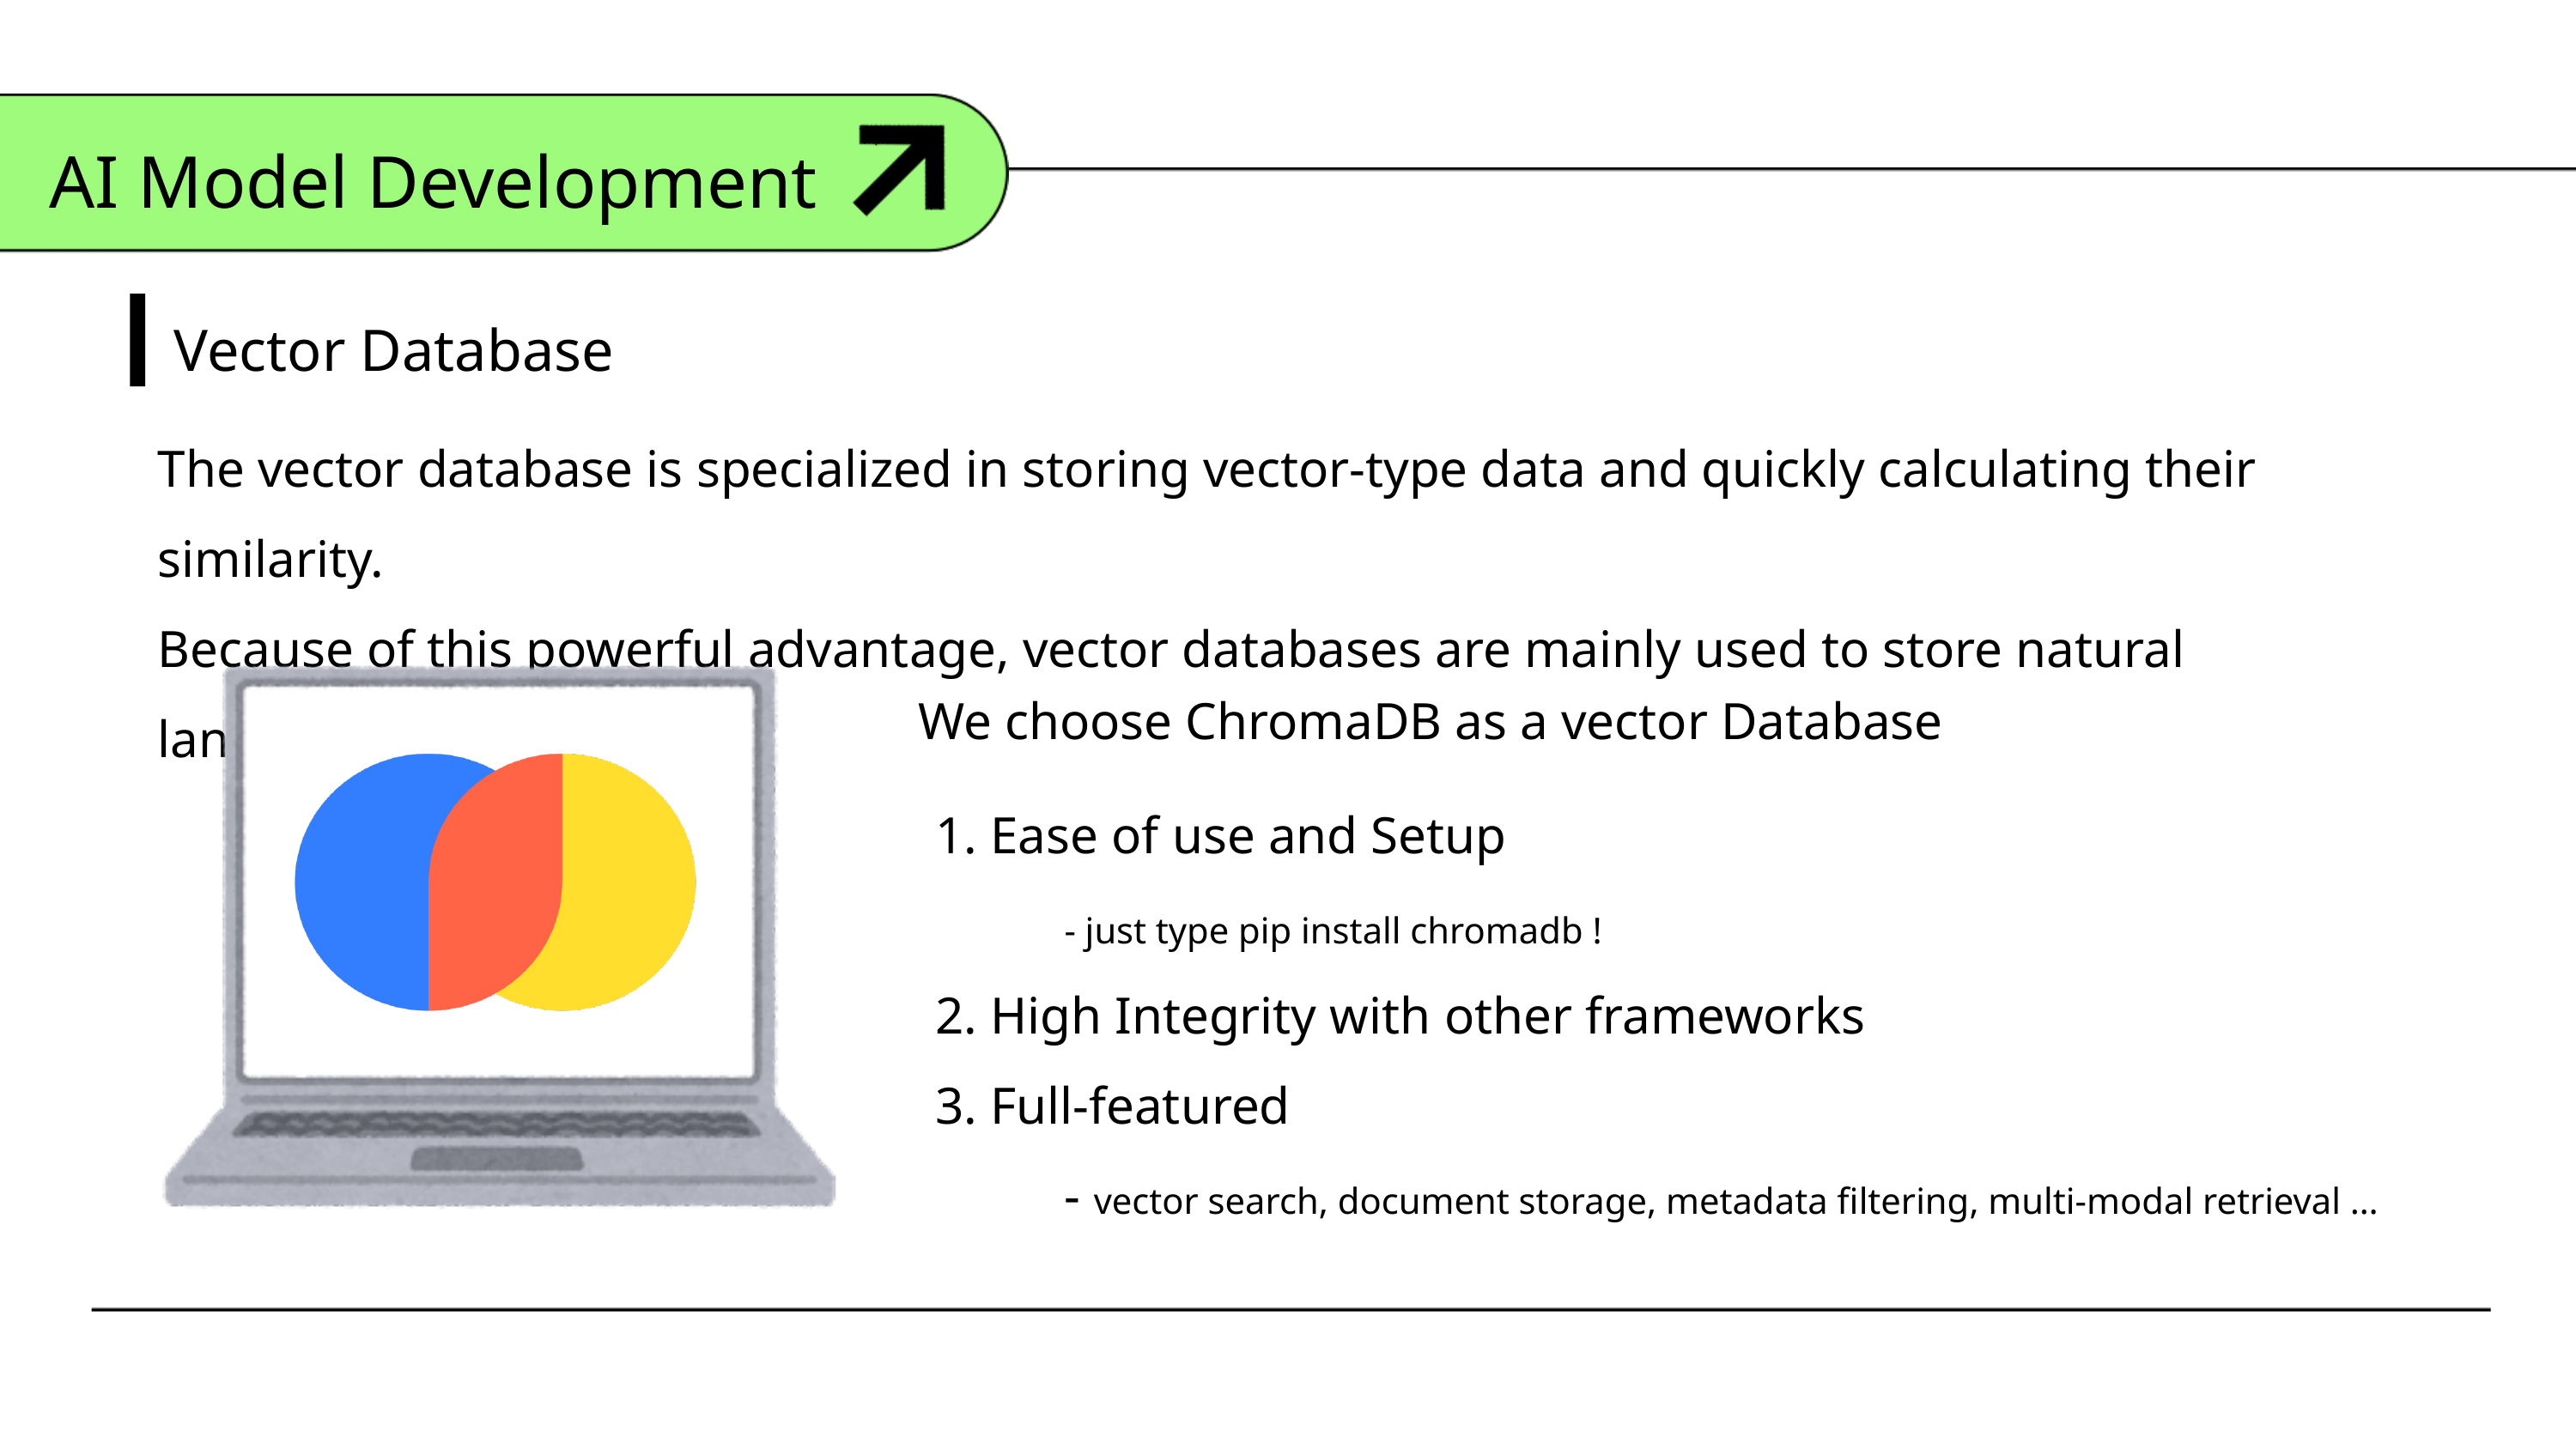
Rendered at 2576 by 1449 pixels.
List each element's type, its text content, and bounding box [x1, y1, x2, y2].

text_box Vector Database [161, 273, 1364, 390]
text_box We choose ChromaDB as a vector Database [905, 652, 1969, 756]
picture [0, 84, 2576, 253]
picture [90, 1307, 2491, 1312]
picture [126, 652, 879, 1224]
text_box The vector database is specialized in storing vector-type data and quickly calculating their similarity. Because of this powerful advantage, vector databases are mainly used to store natural languagedata. [145, 401, 2490, 774]
text_box [128, 292, 147, 388]
text_box 1. Ease of use and Setup - just type pip install chromadb ! 2. High Integrity with other frameworks 3. Full-featured - vector search, document storage, metadata filtering, multi-modal retrieval … [922, 767, 2505, 1231]
